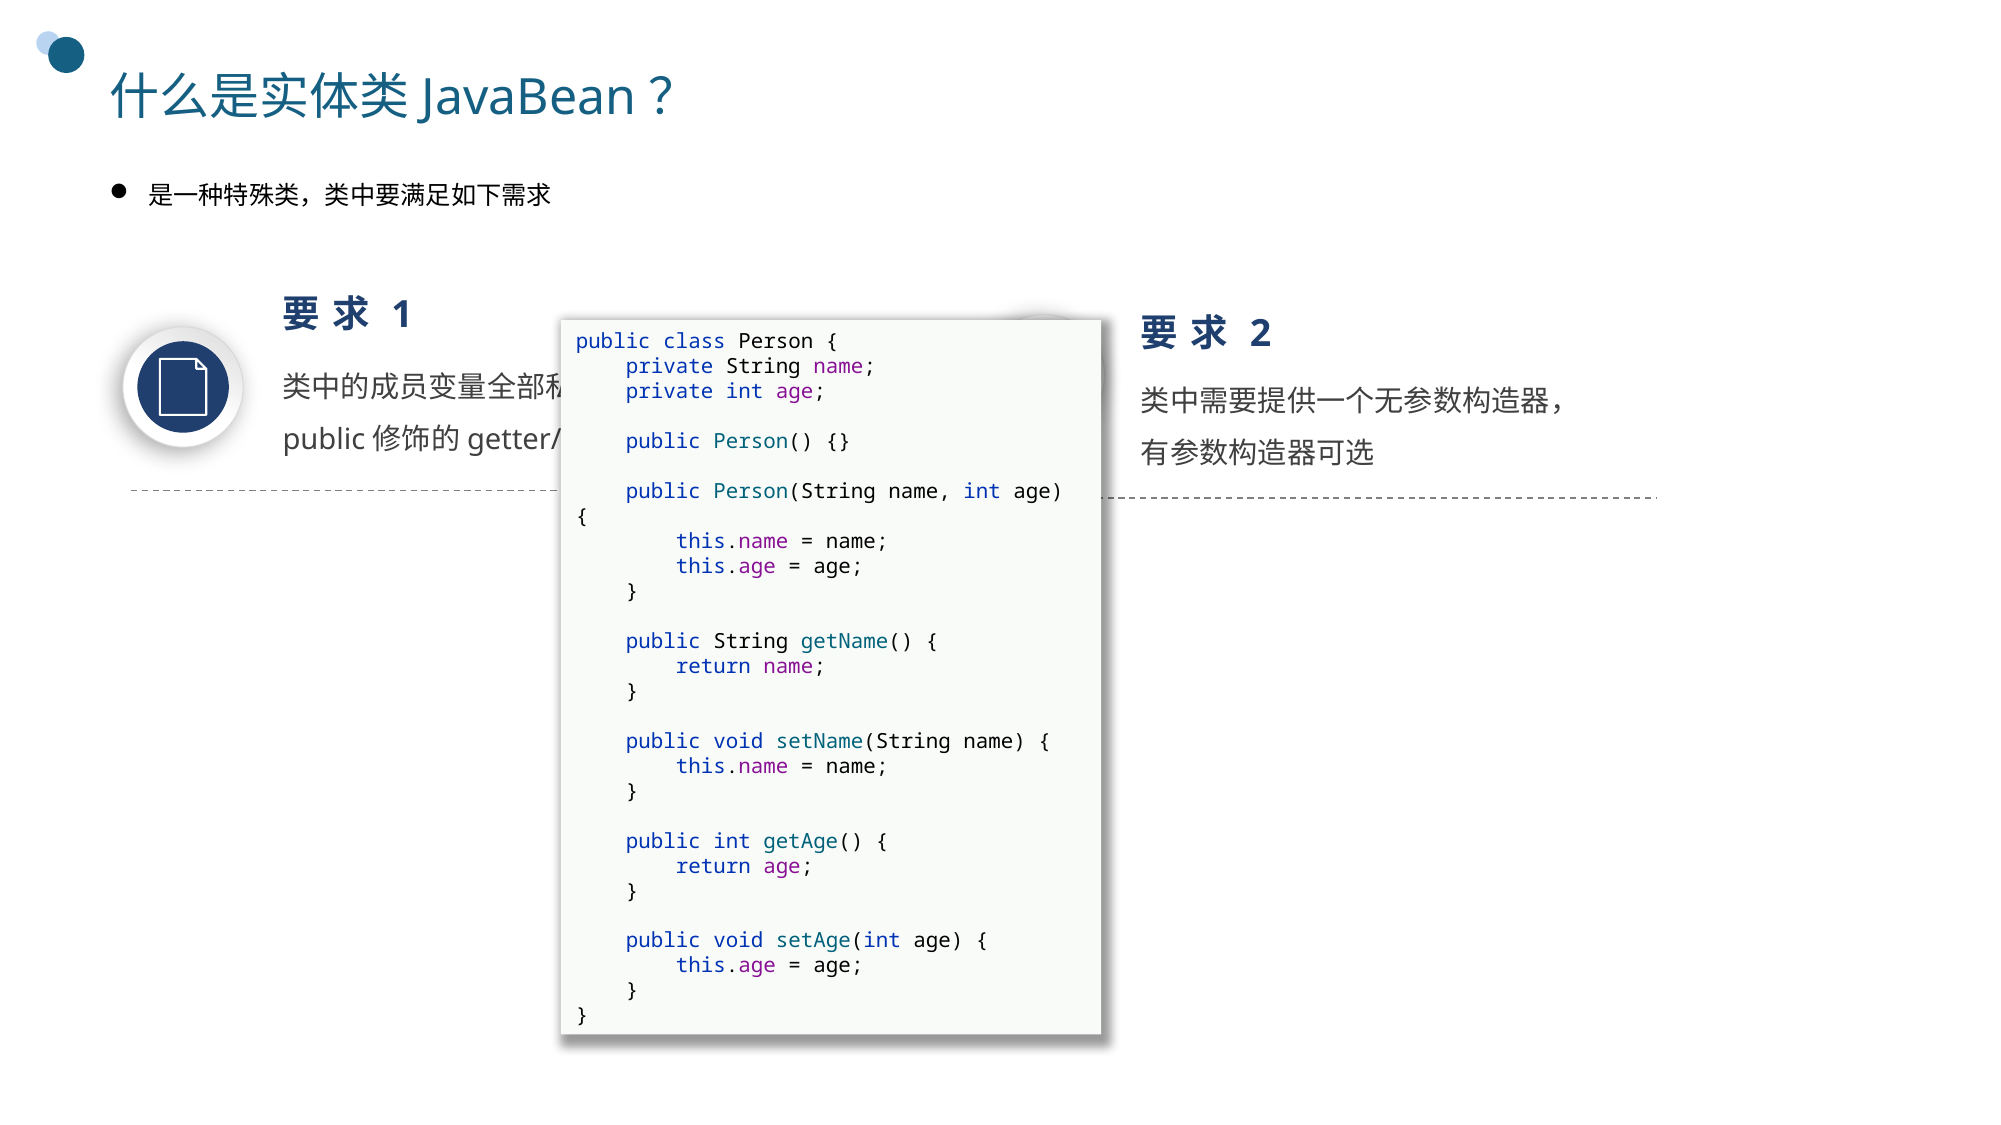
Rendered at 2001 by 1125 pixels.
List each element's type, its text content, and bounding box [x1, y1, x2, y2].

text_box public class Person { private String name; private int age; public Person() {} public Person(String name, int age) { this.name = name; this.age = age; } public String getName() { return name; } public void setName(String name) { this.name = name; } public int getAge() { return age; } public void setAge(int age) { this.age = age; } } [560, 320, 1102, 1035]
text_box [983, 313, 1106, 436]
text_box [122, 326, 244, 448]
text_box 要求1 [267, 282, 473, 343]
text_box 类中需要提供一个无参数构造器， 有参数构造器可选 [1126, 356, 1665, 477]
text_box 要求2 [1126, 301, 1332, 356]
list 是一种特殊类，类中要满足如下需求 [94, 156, 1909, 218]
title 什么是实体类JavaBean？ [94, 55, 1858, 133]
text_box 类中的成员变量全部私有，并提供public修饰的getter/setter方法 [267, 343, 553, 463]
